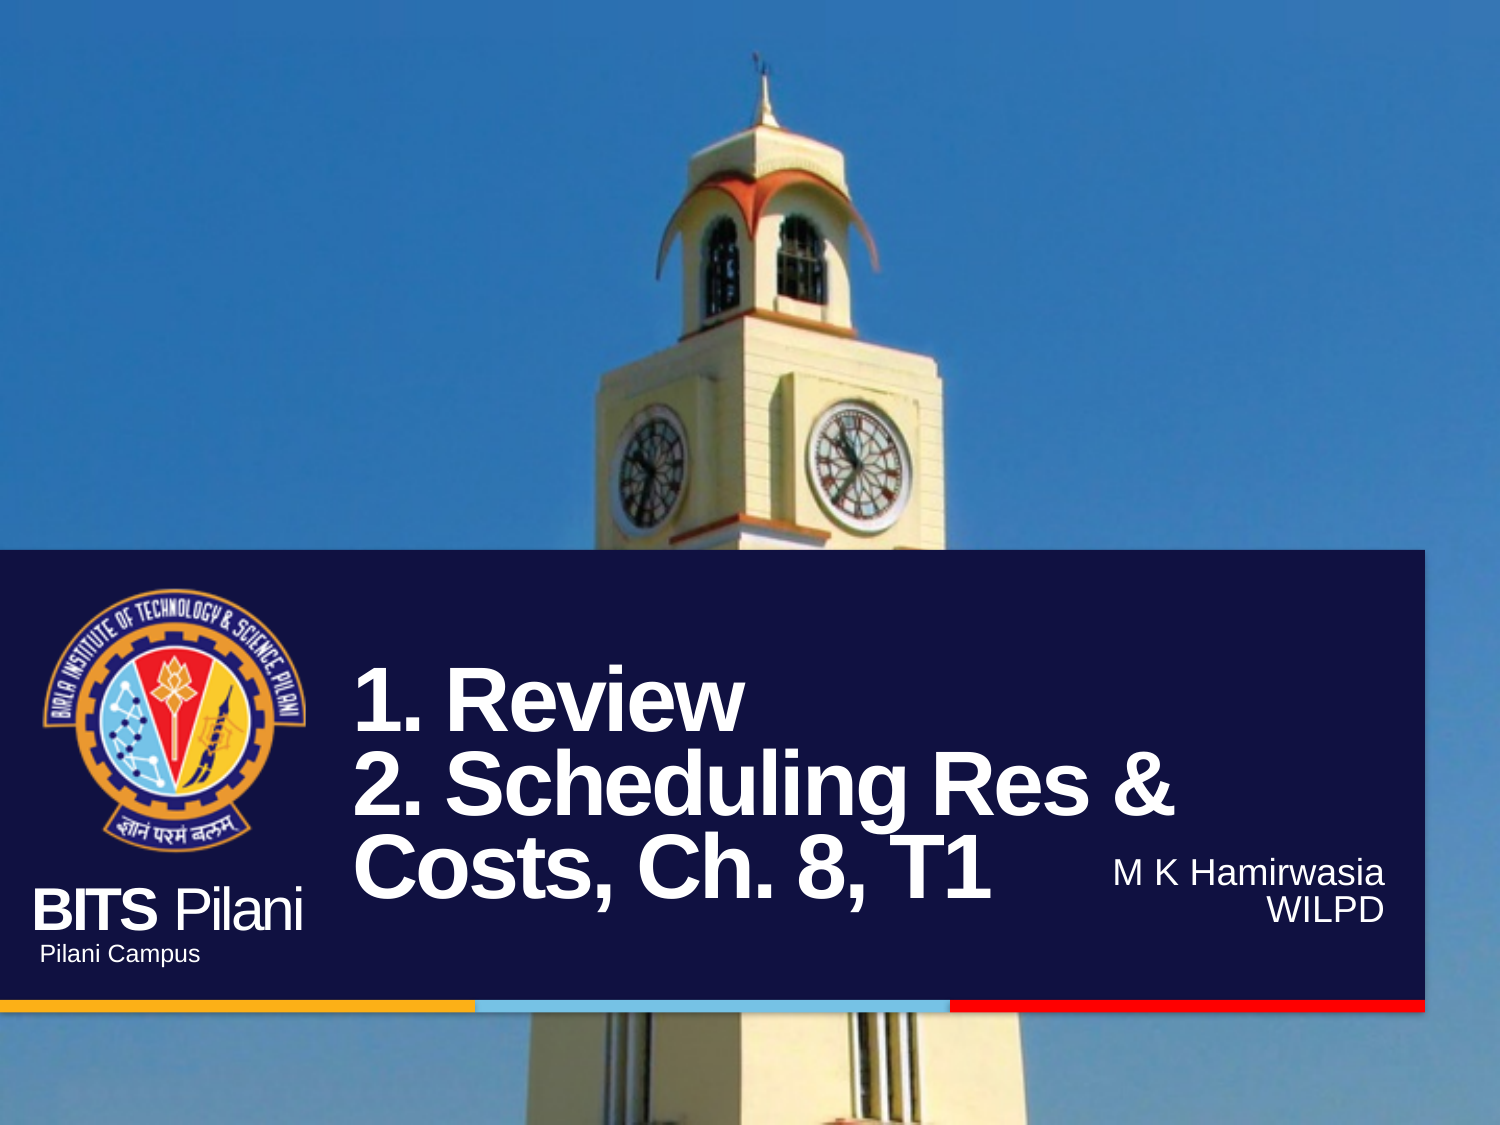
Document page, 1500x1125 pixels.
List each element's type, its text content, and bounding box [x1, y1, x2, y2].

title 1. Review 2. Scheduling Res & Costs, Ch. 8, T1 [337, 562, 1213, 688]
picture [0, 0, 1500, 1125]
list M K Hamirwasia WILPD [412, 887, 1400, 975]
